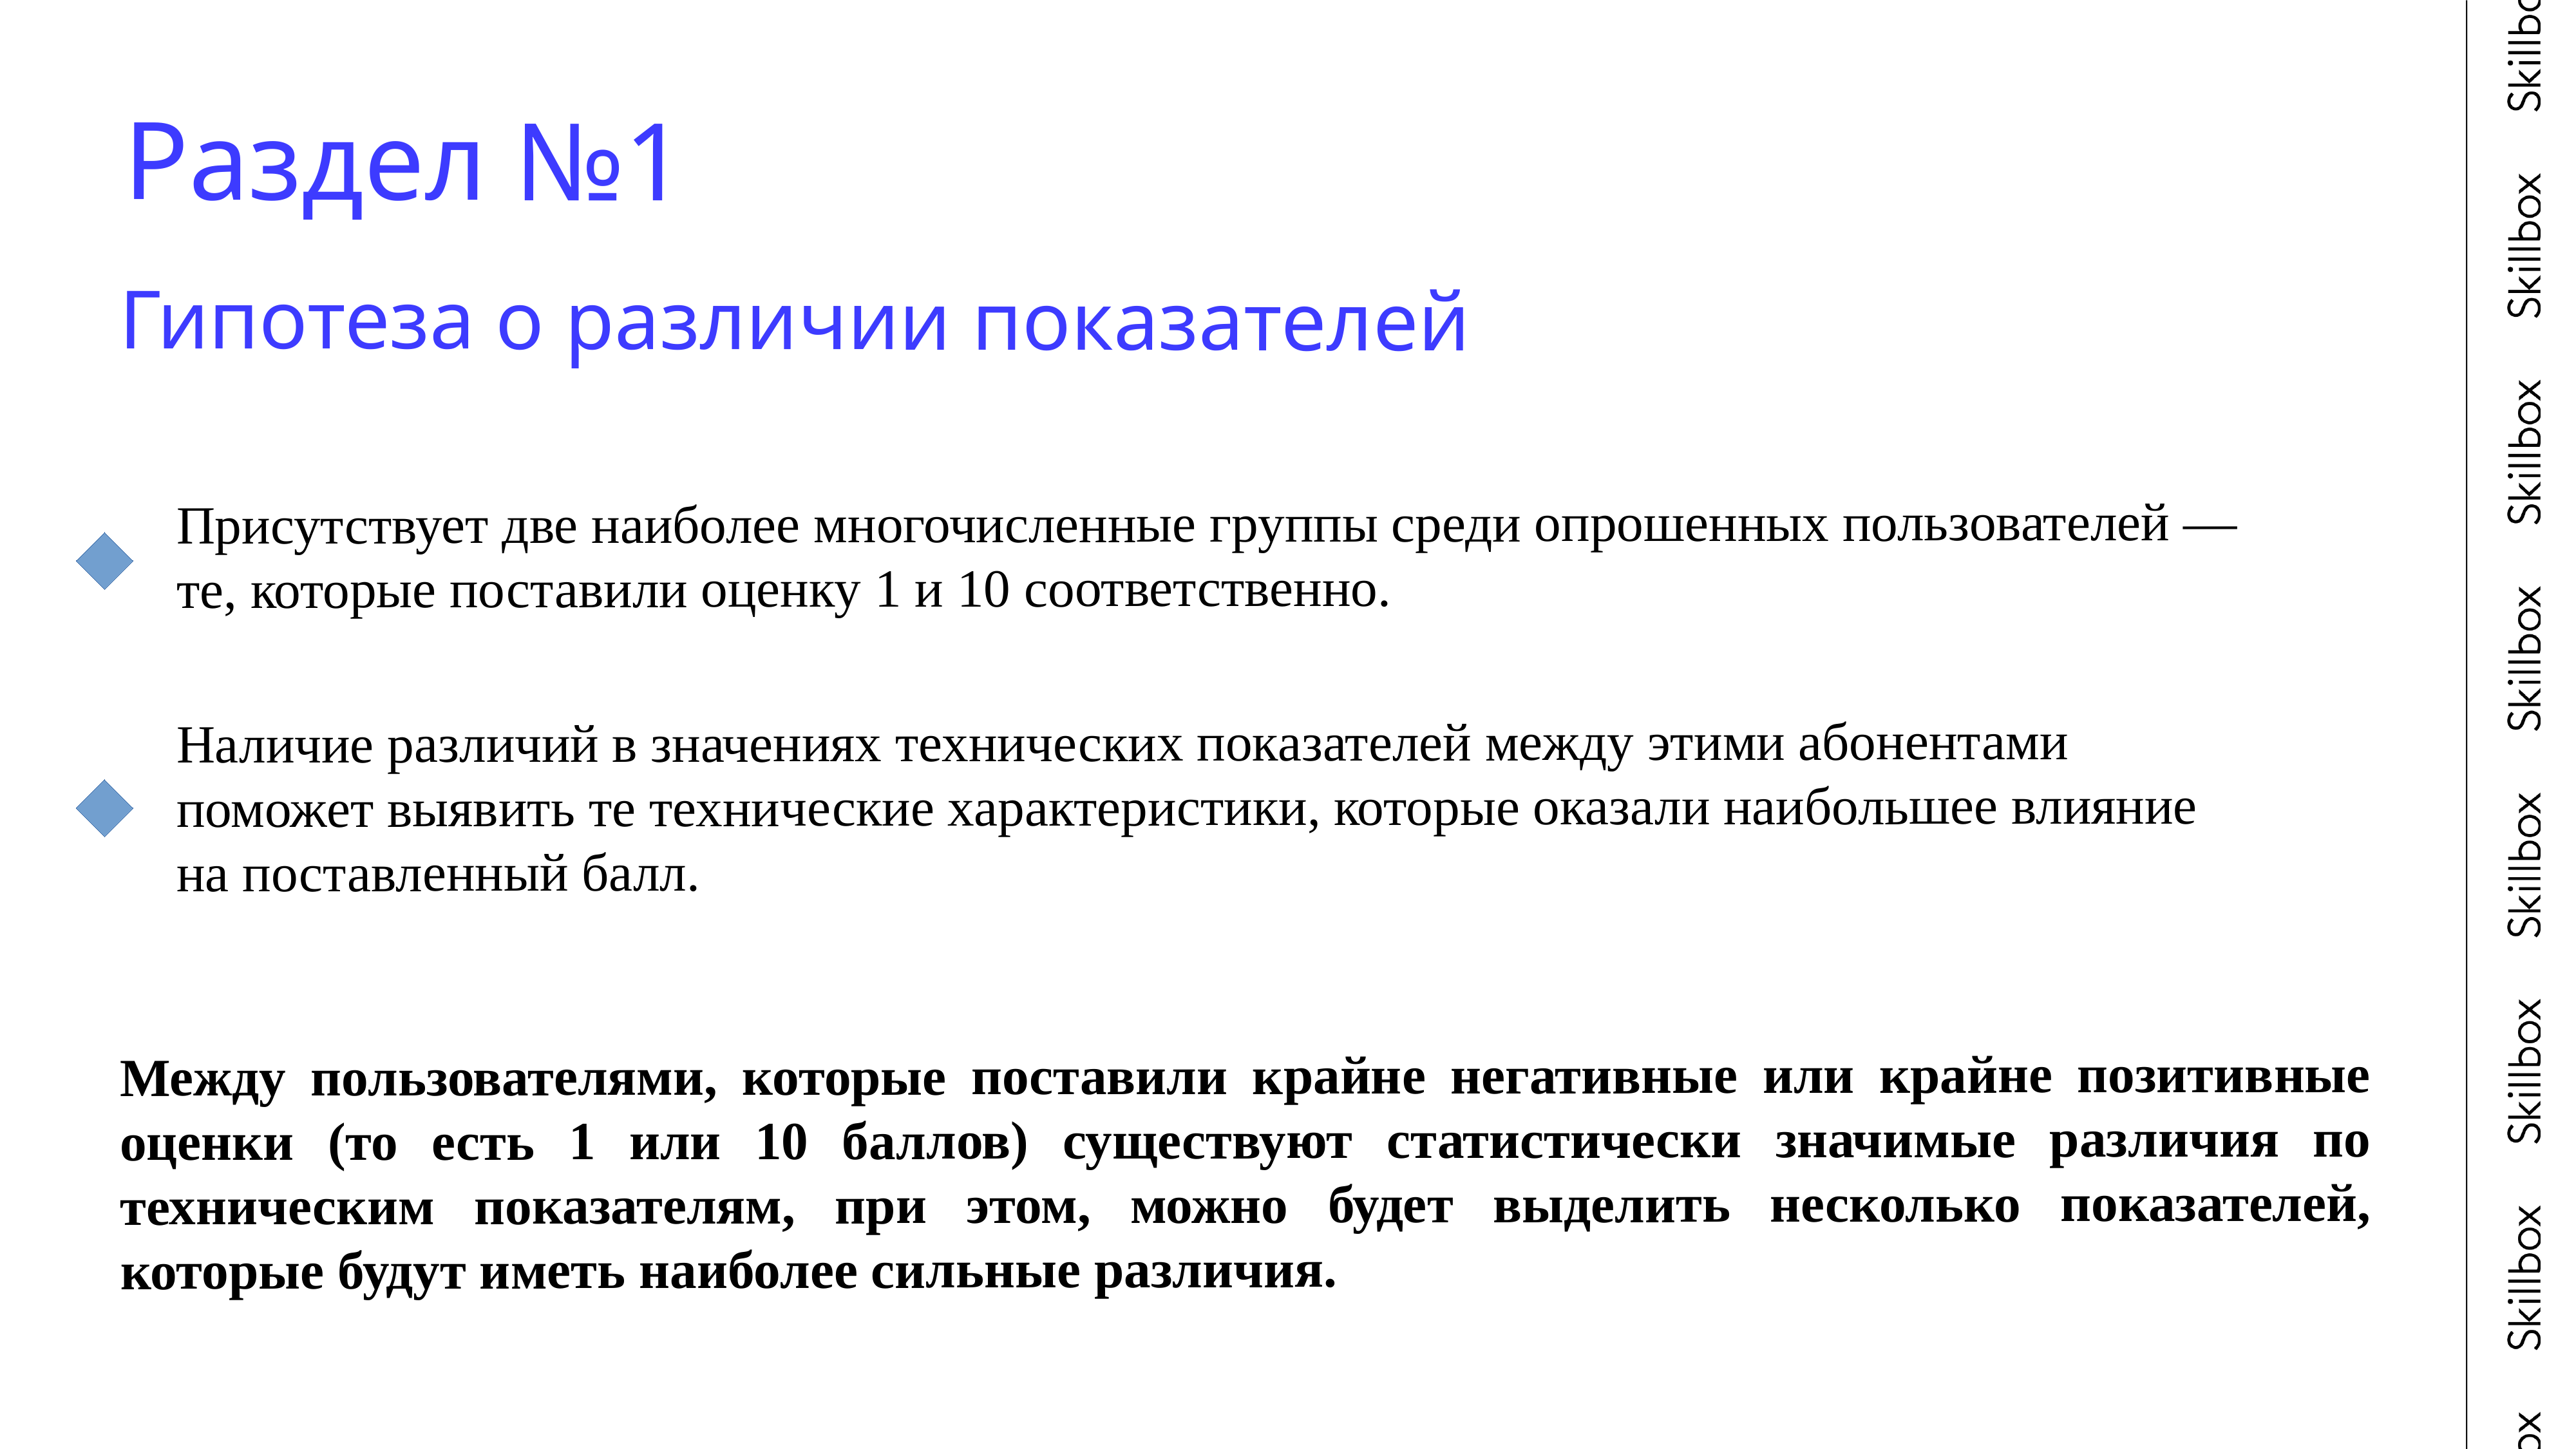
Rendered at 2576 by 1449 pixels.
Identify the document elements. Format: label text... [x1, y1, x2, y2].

text_box Наличие различий в значениях технических показателей между этими абонентами поможет выявить те технические характеристики, которые оказали наибольшее влияние на поставленный балл. [171, 697, 2206, 908]
text_box [76, 779, 133, 837]
text_box Присутствует две наиболее многочисленные группы среди опрошенных пользователей — те, которые поставили оценку 1 и 10 соответственно. [171, 478, 2244, 625]
text_box Между пользователями, которые поставили крайне негативные или крайне позитивные оценки (то есть 1 или 10 баллов) существуют статистически значимые различия по техническим показателям, при этом, можно будет выделить несколько показателей, которые будут иметь наиболее сильные различия. [114, 1030, 2377, 1305]
picture [2465, 0, 2541, 1449]
text_box Гипотеза о различии показателей [113, 262, 2429, 375]
text_box [76, 532, 133, 590]
text_box Раздел №1 [118, 87, 2434, 232]
